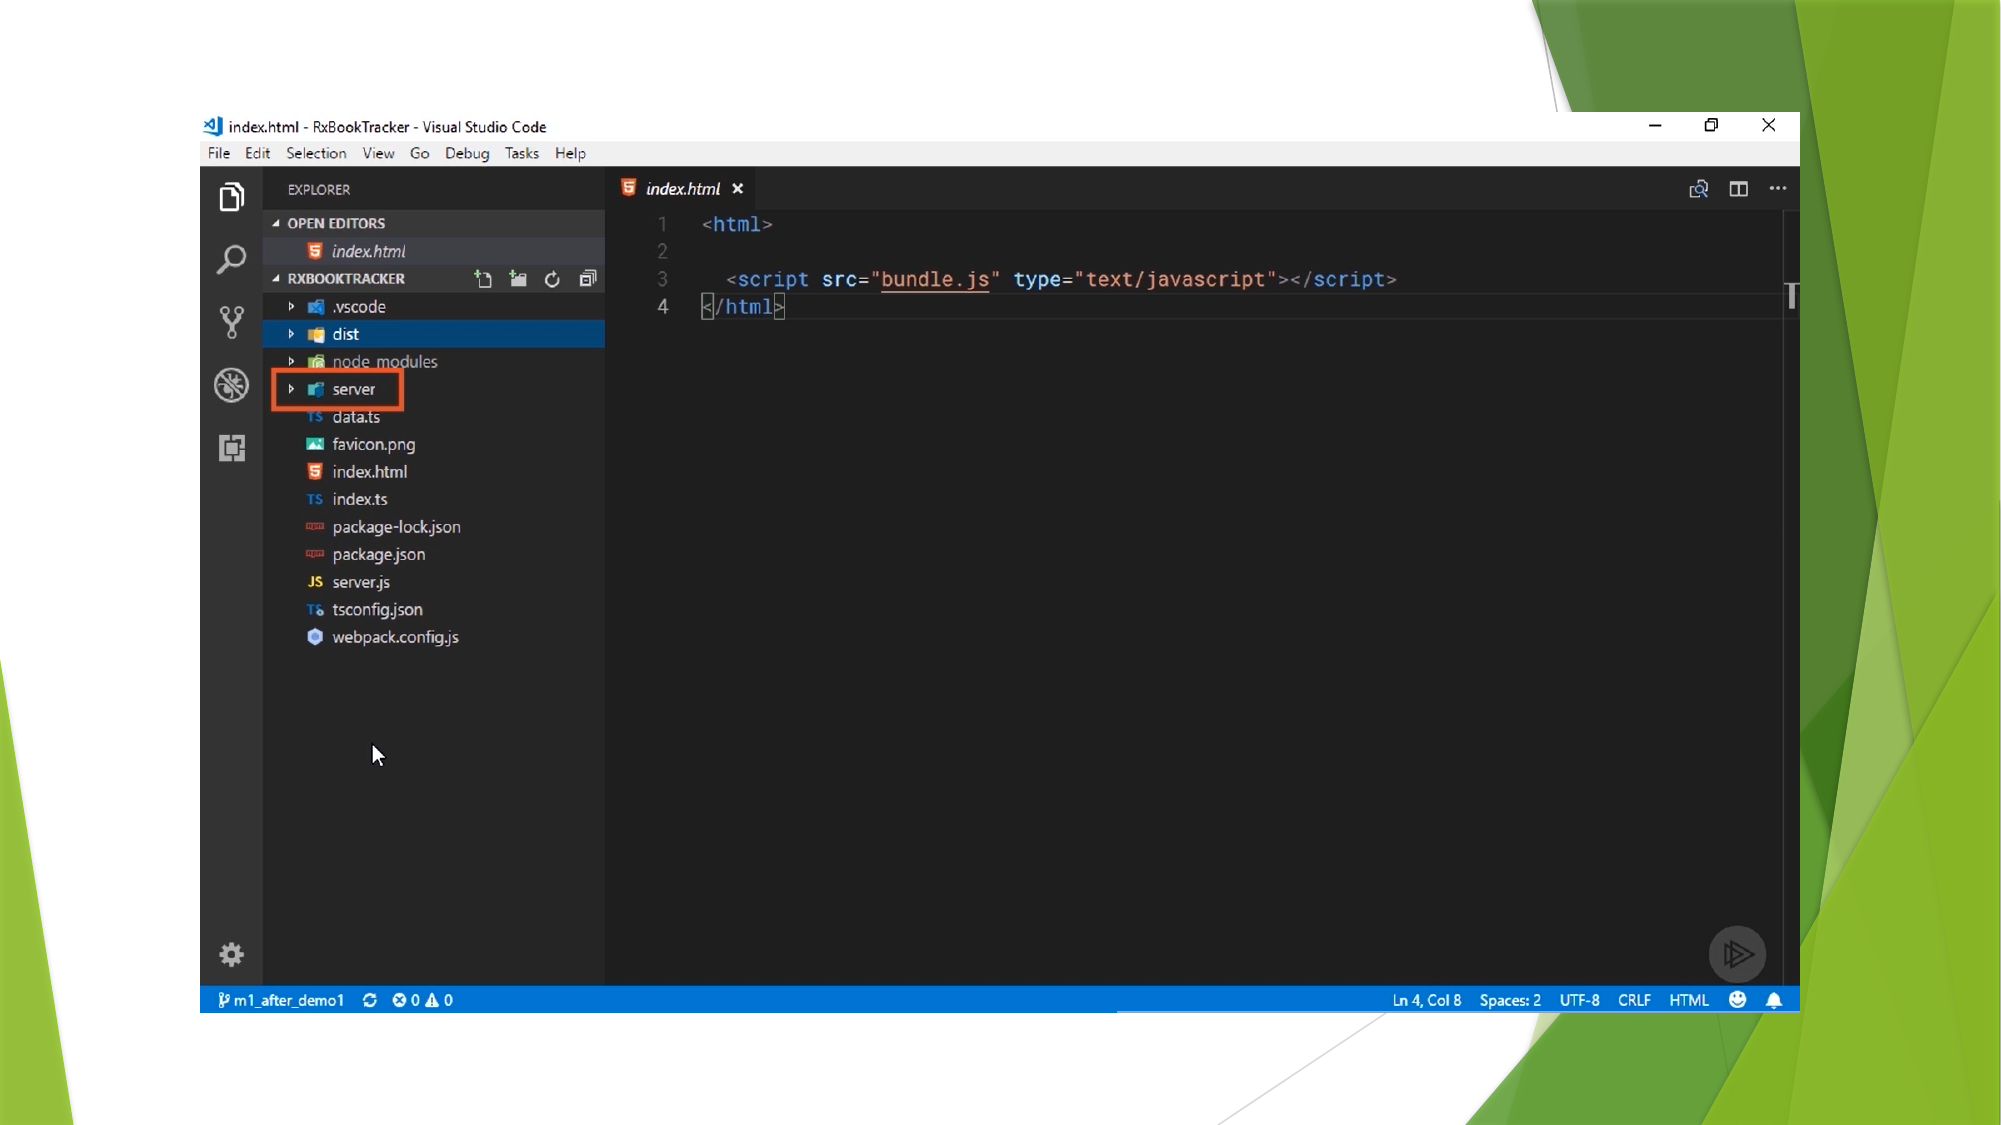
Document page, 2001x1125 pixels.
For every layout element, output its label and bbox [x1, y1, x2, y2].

picture [199, 111, 1801, 1013]
